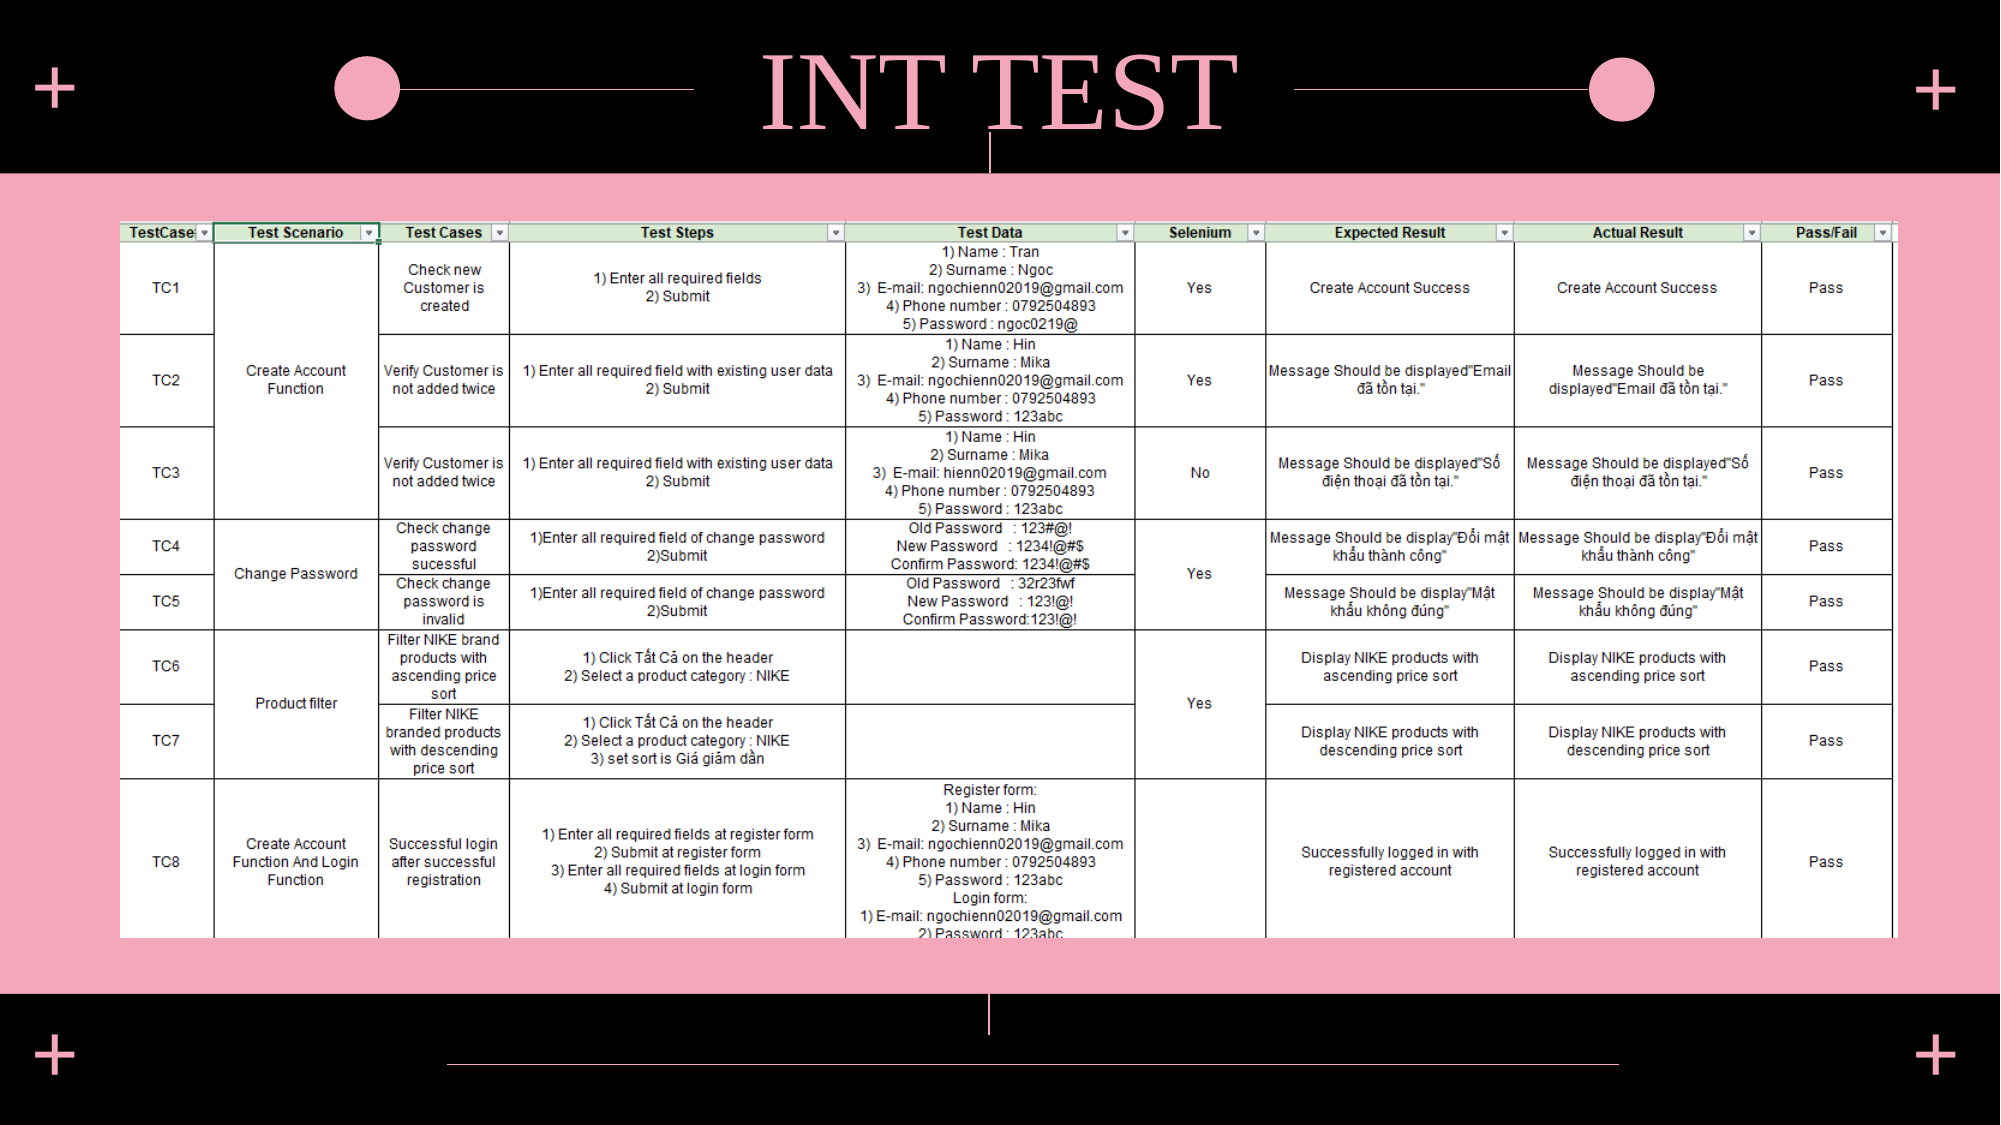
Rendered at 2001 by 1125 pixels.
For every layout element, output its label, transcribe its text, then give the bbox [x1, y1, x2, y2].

text_box + [1897, 28, 1964, 144]
text_box + [16, 994, 83, 1109]
text_box [0, 0, 2000, 174]
text_box [1588, 56, 1656, 123]
text_box [333, 55, 402, 122]
text_box [0, 174, 2000, 993]
text_box + [16, 27, 83, 142]
text_box + [1897, 994, 1964, 1109]
text_box [0, 993, 2000, 1125]
picture [120, 221, 1898, 938]
text_box INT TEST [588, 9, 1412, 160]
